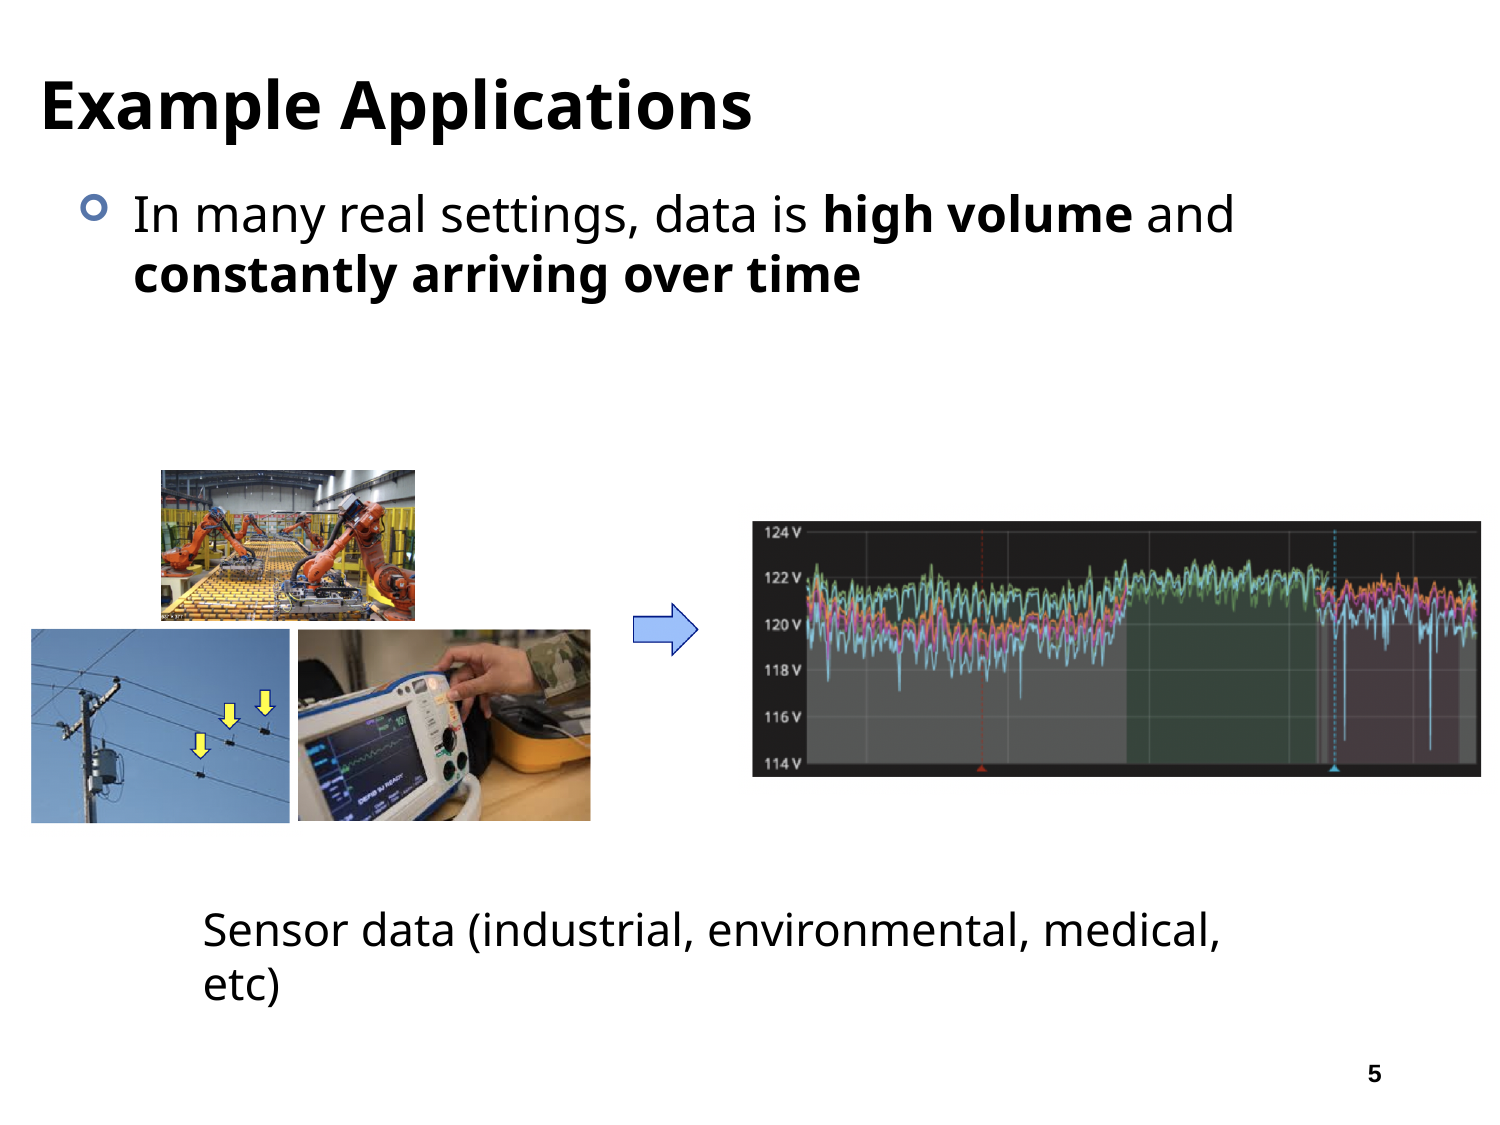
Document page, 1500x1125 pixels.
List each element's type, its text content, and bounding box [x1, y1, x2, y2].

list In many real settings, data is high volume and constantly arriving over time [62, 188, 1451, 447]
text_box Sensor data (industrial, environmental, medical, etc) [187, 893, 1288, 1018]
title Example Applications [24, 18, 1451, 188]
picture [0, 449, 1500, 837]
list In many real settings, data is high volume and constantly arriving over time [62, 845, 1451, 1013]
slide_number 5 [1059, 1042, 1397, 1103]
